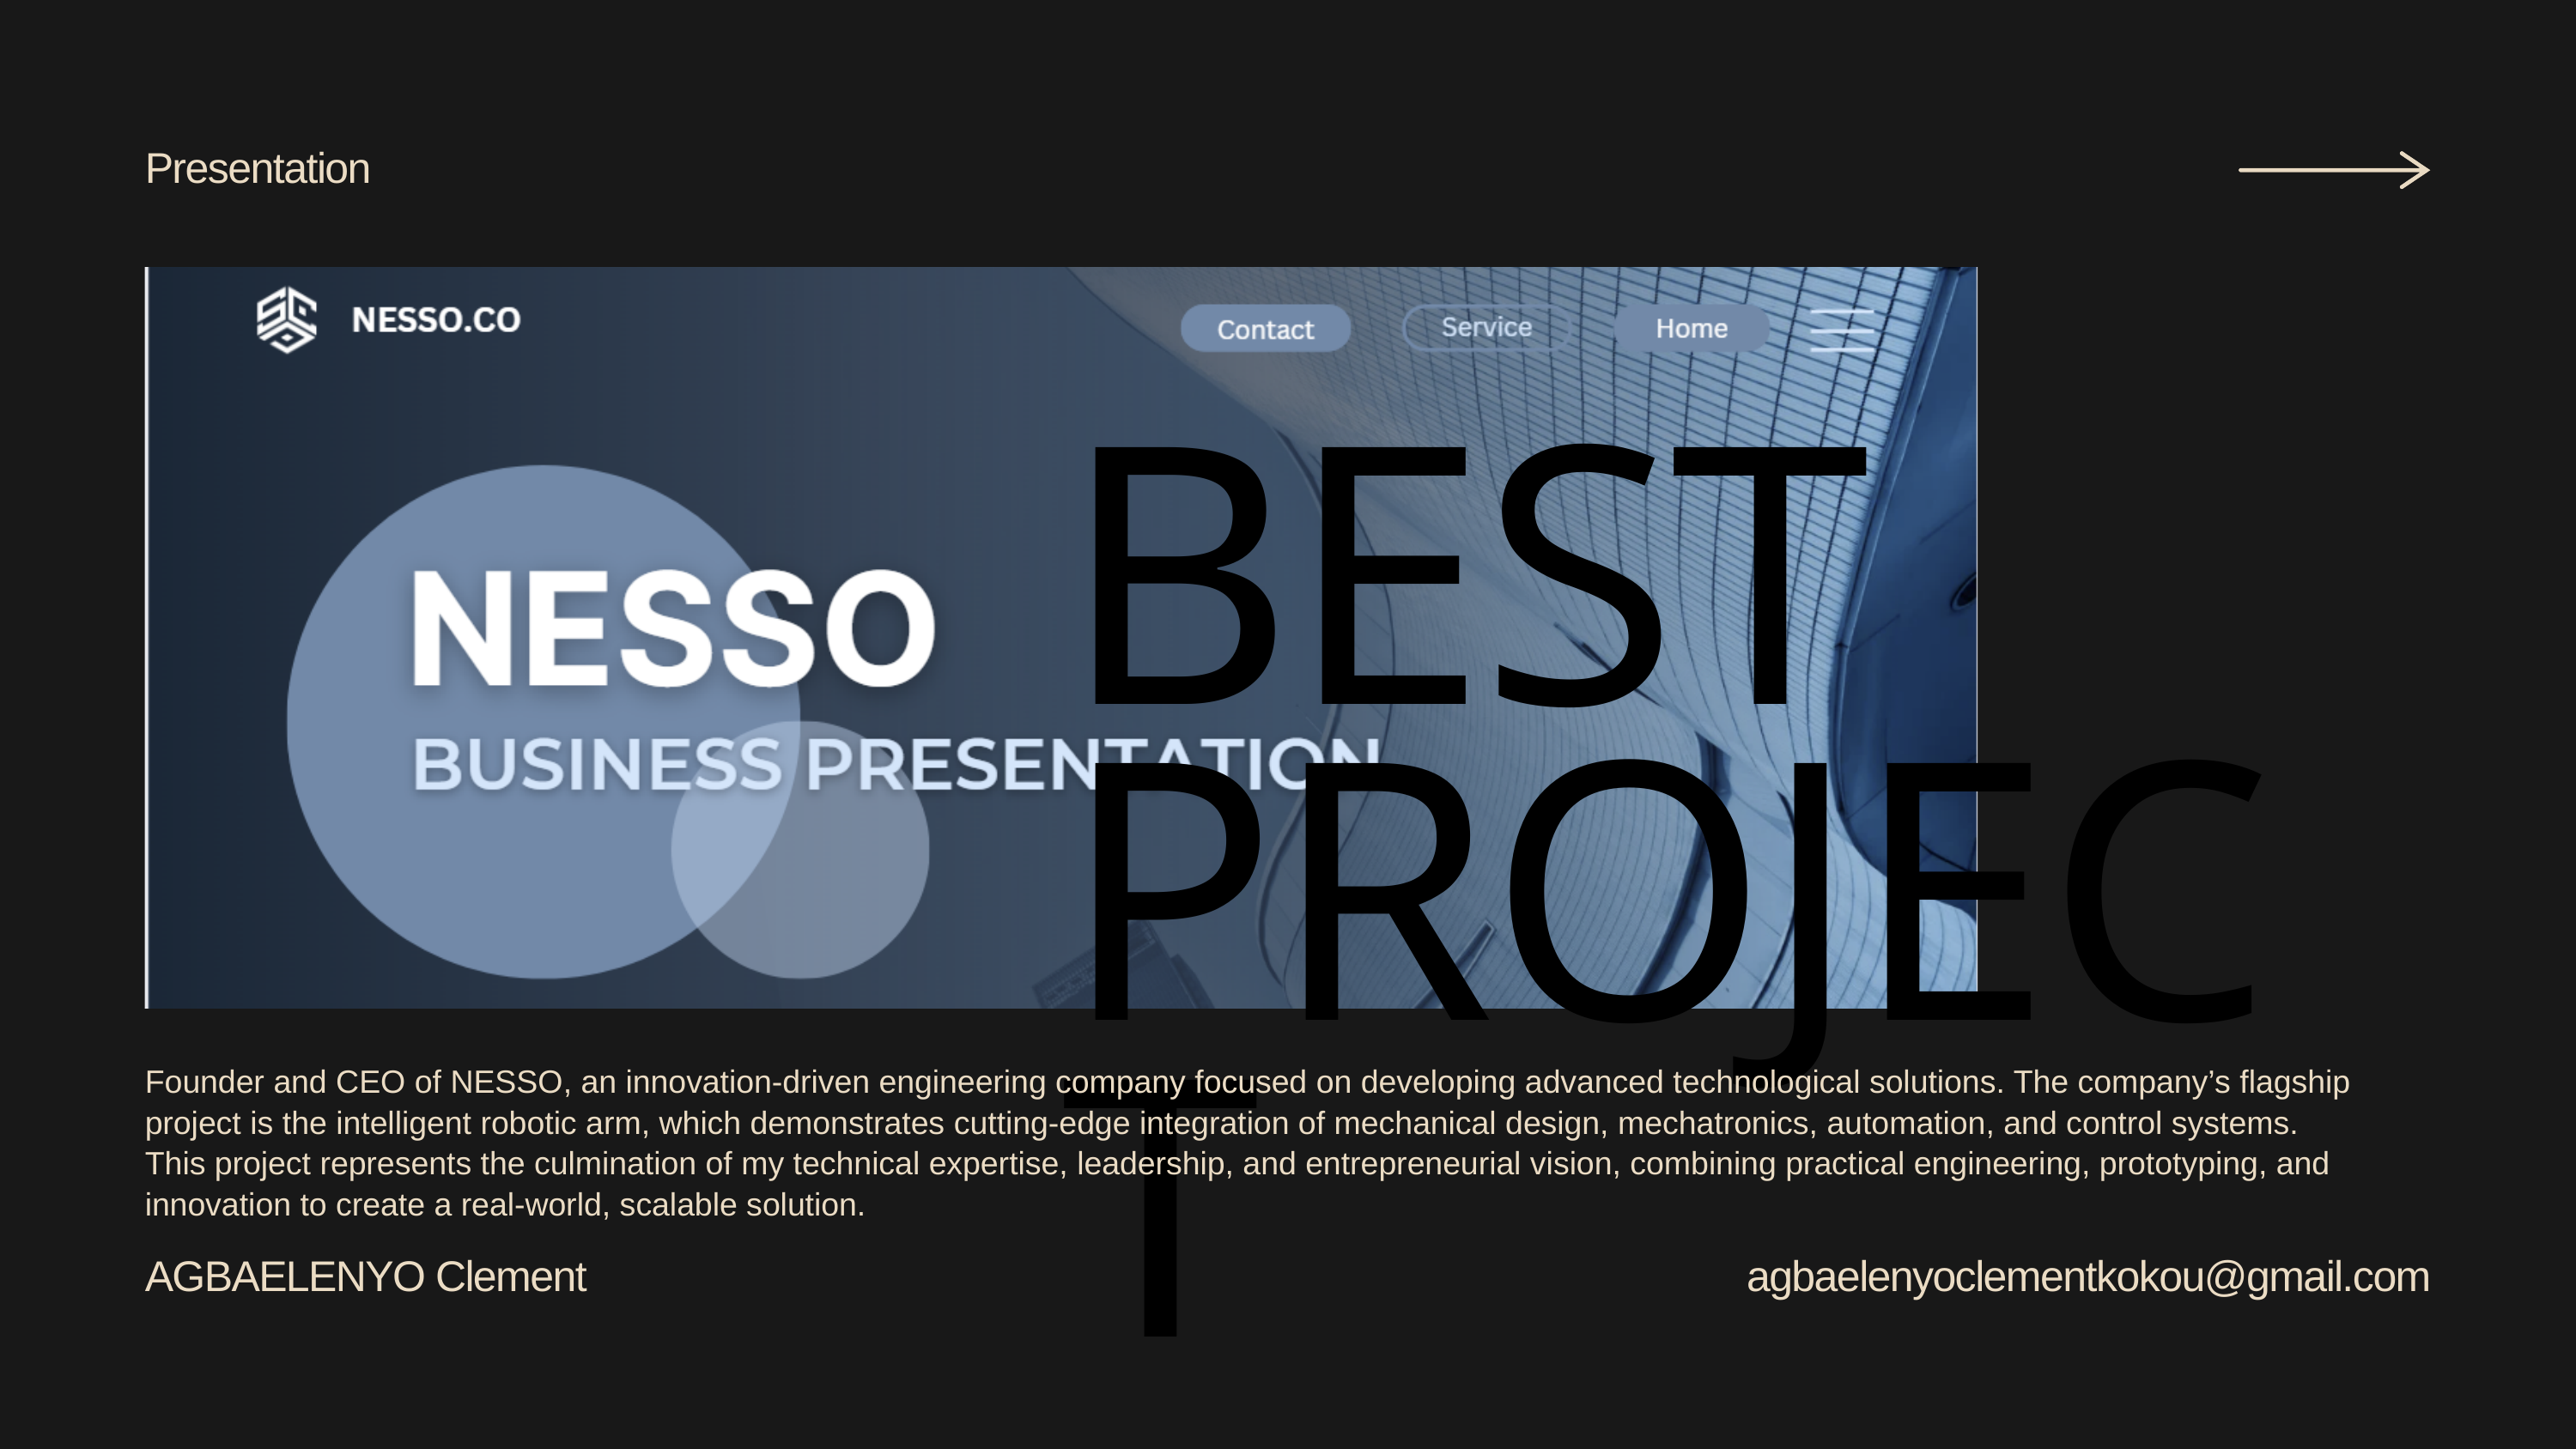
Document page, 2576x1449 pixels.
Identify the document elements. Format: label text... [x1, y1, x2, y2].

text_box Presentation [144, 153, 550, 192]
text_box AGBAELENYO Clement [144, 1261, 611, 1300]
text_box [2238, 144, 2432, 191]
text_box agbaelenyoclementkokou@gmail.com [1659, 1261, 2432, 1300]
text_box BEST PROJECT [1060, 459, 2436, 1410]
text_box Founder and CEO of NESSO, an innovation-driven engineering company focused on developing advanced technological solutions. The company’s flagship project is the intelligent robotic arm, which demonstrates cutting-edge integration of mechanical design, mechatronics, automation, and control systems. This project represents the culmination of my technical expertise, leadership, and entrepreneurial vision, combining practical engineering, prototyping, and innovation to create a real-world, scalable solution. [144, 1058, 2432, 1264]
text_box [144, 266, 1978, 1009]
